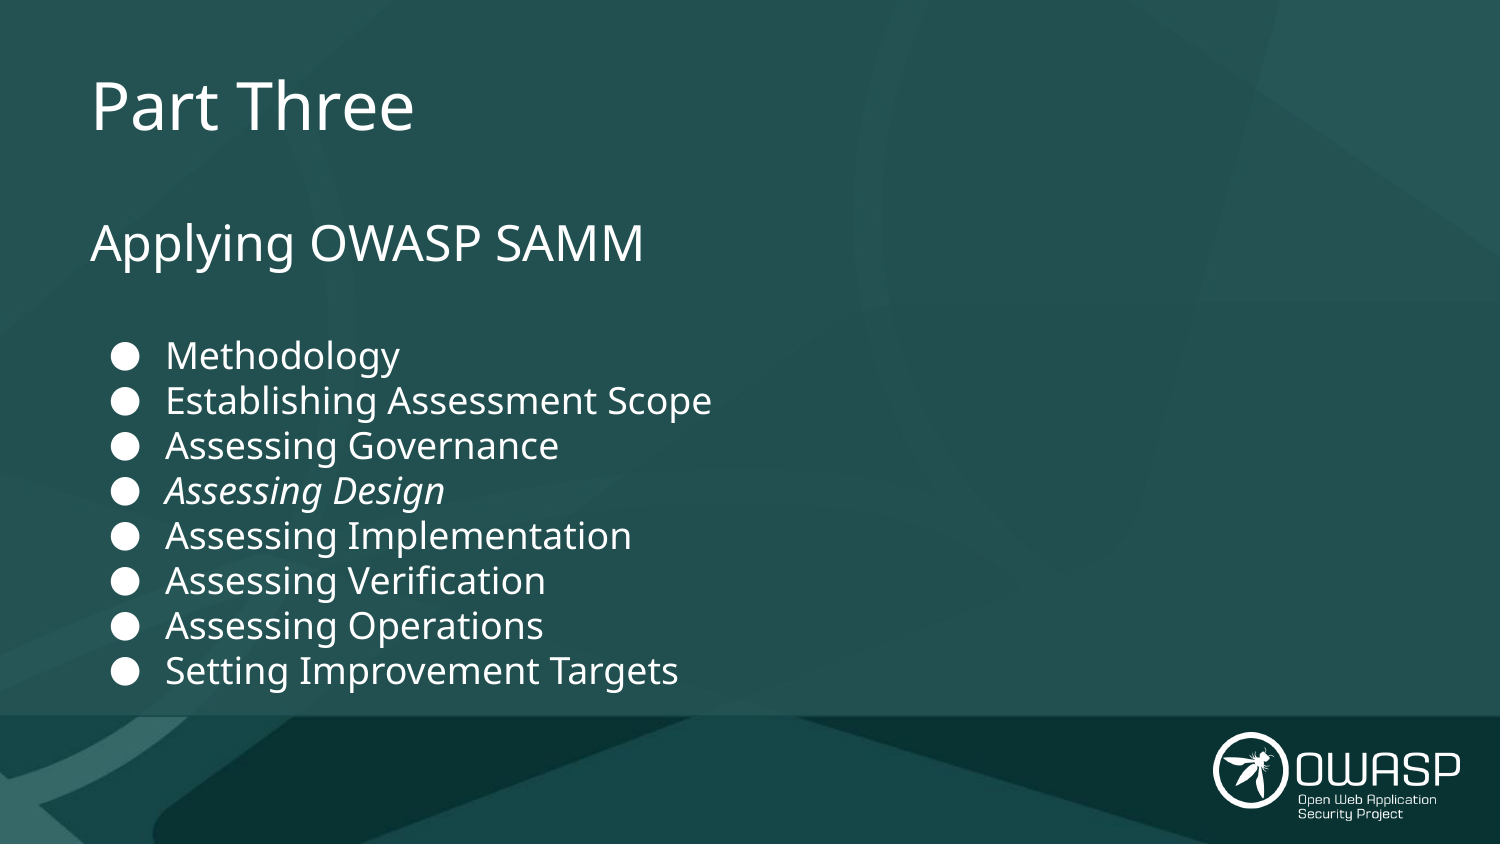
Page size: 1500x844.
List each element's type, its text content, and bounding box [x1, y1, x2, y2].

picture [0, 717, 1500, 844]
list Applying OWASP SAMM Methodology Establishing Assessment Scope Assessing Governance Assessing Design Assessing Implementation Assessing Verification Assessing Operations Setting Improvement Targets [75, 196, 1425, 705]
title Part Three [75, 33, 1425, 175]
